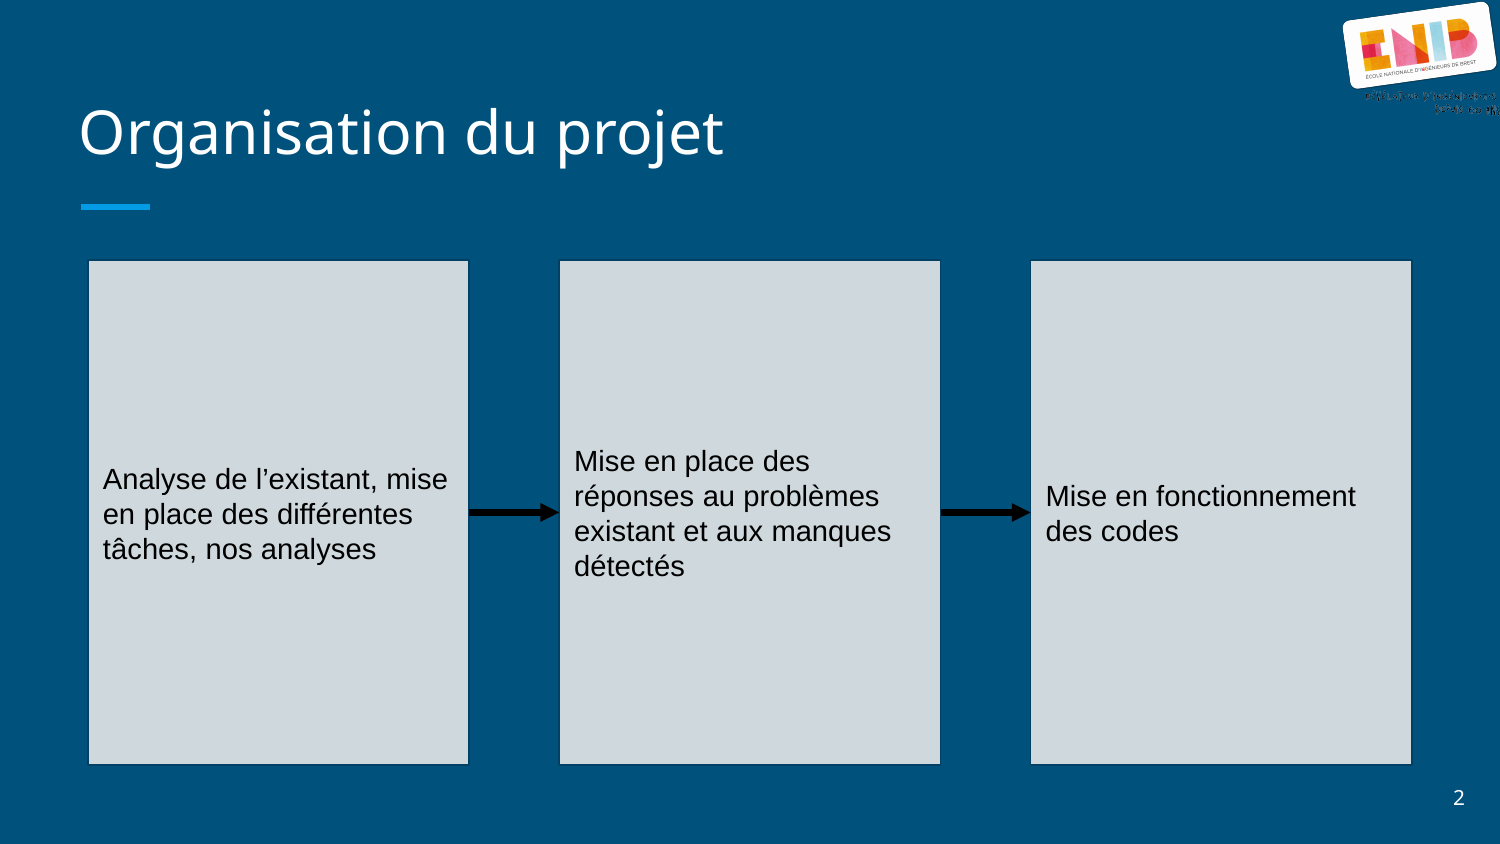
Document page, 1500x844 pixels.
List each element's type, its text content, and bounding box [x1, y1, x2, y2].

slide_number ‹#› [1389, 764, 1480, 830]
text_box Mise en place des réponses au problèmes existant et aux manques détectés [559, 260, 941, 765]
title Organisation du projet [63, 75, 1437, 188]
text_box Mise en fonctionnement des codes [1030, 260, 1413, 765]
text_box Analyse de l’existant, mise en place des différentes tâches, nos analyses [87, 260, 470, 765]
picture [1343, 2, 1496, 77]
